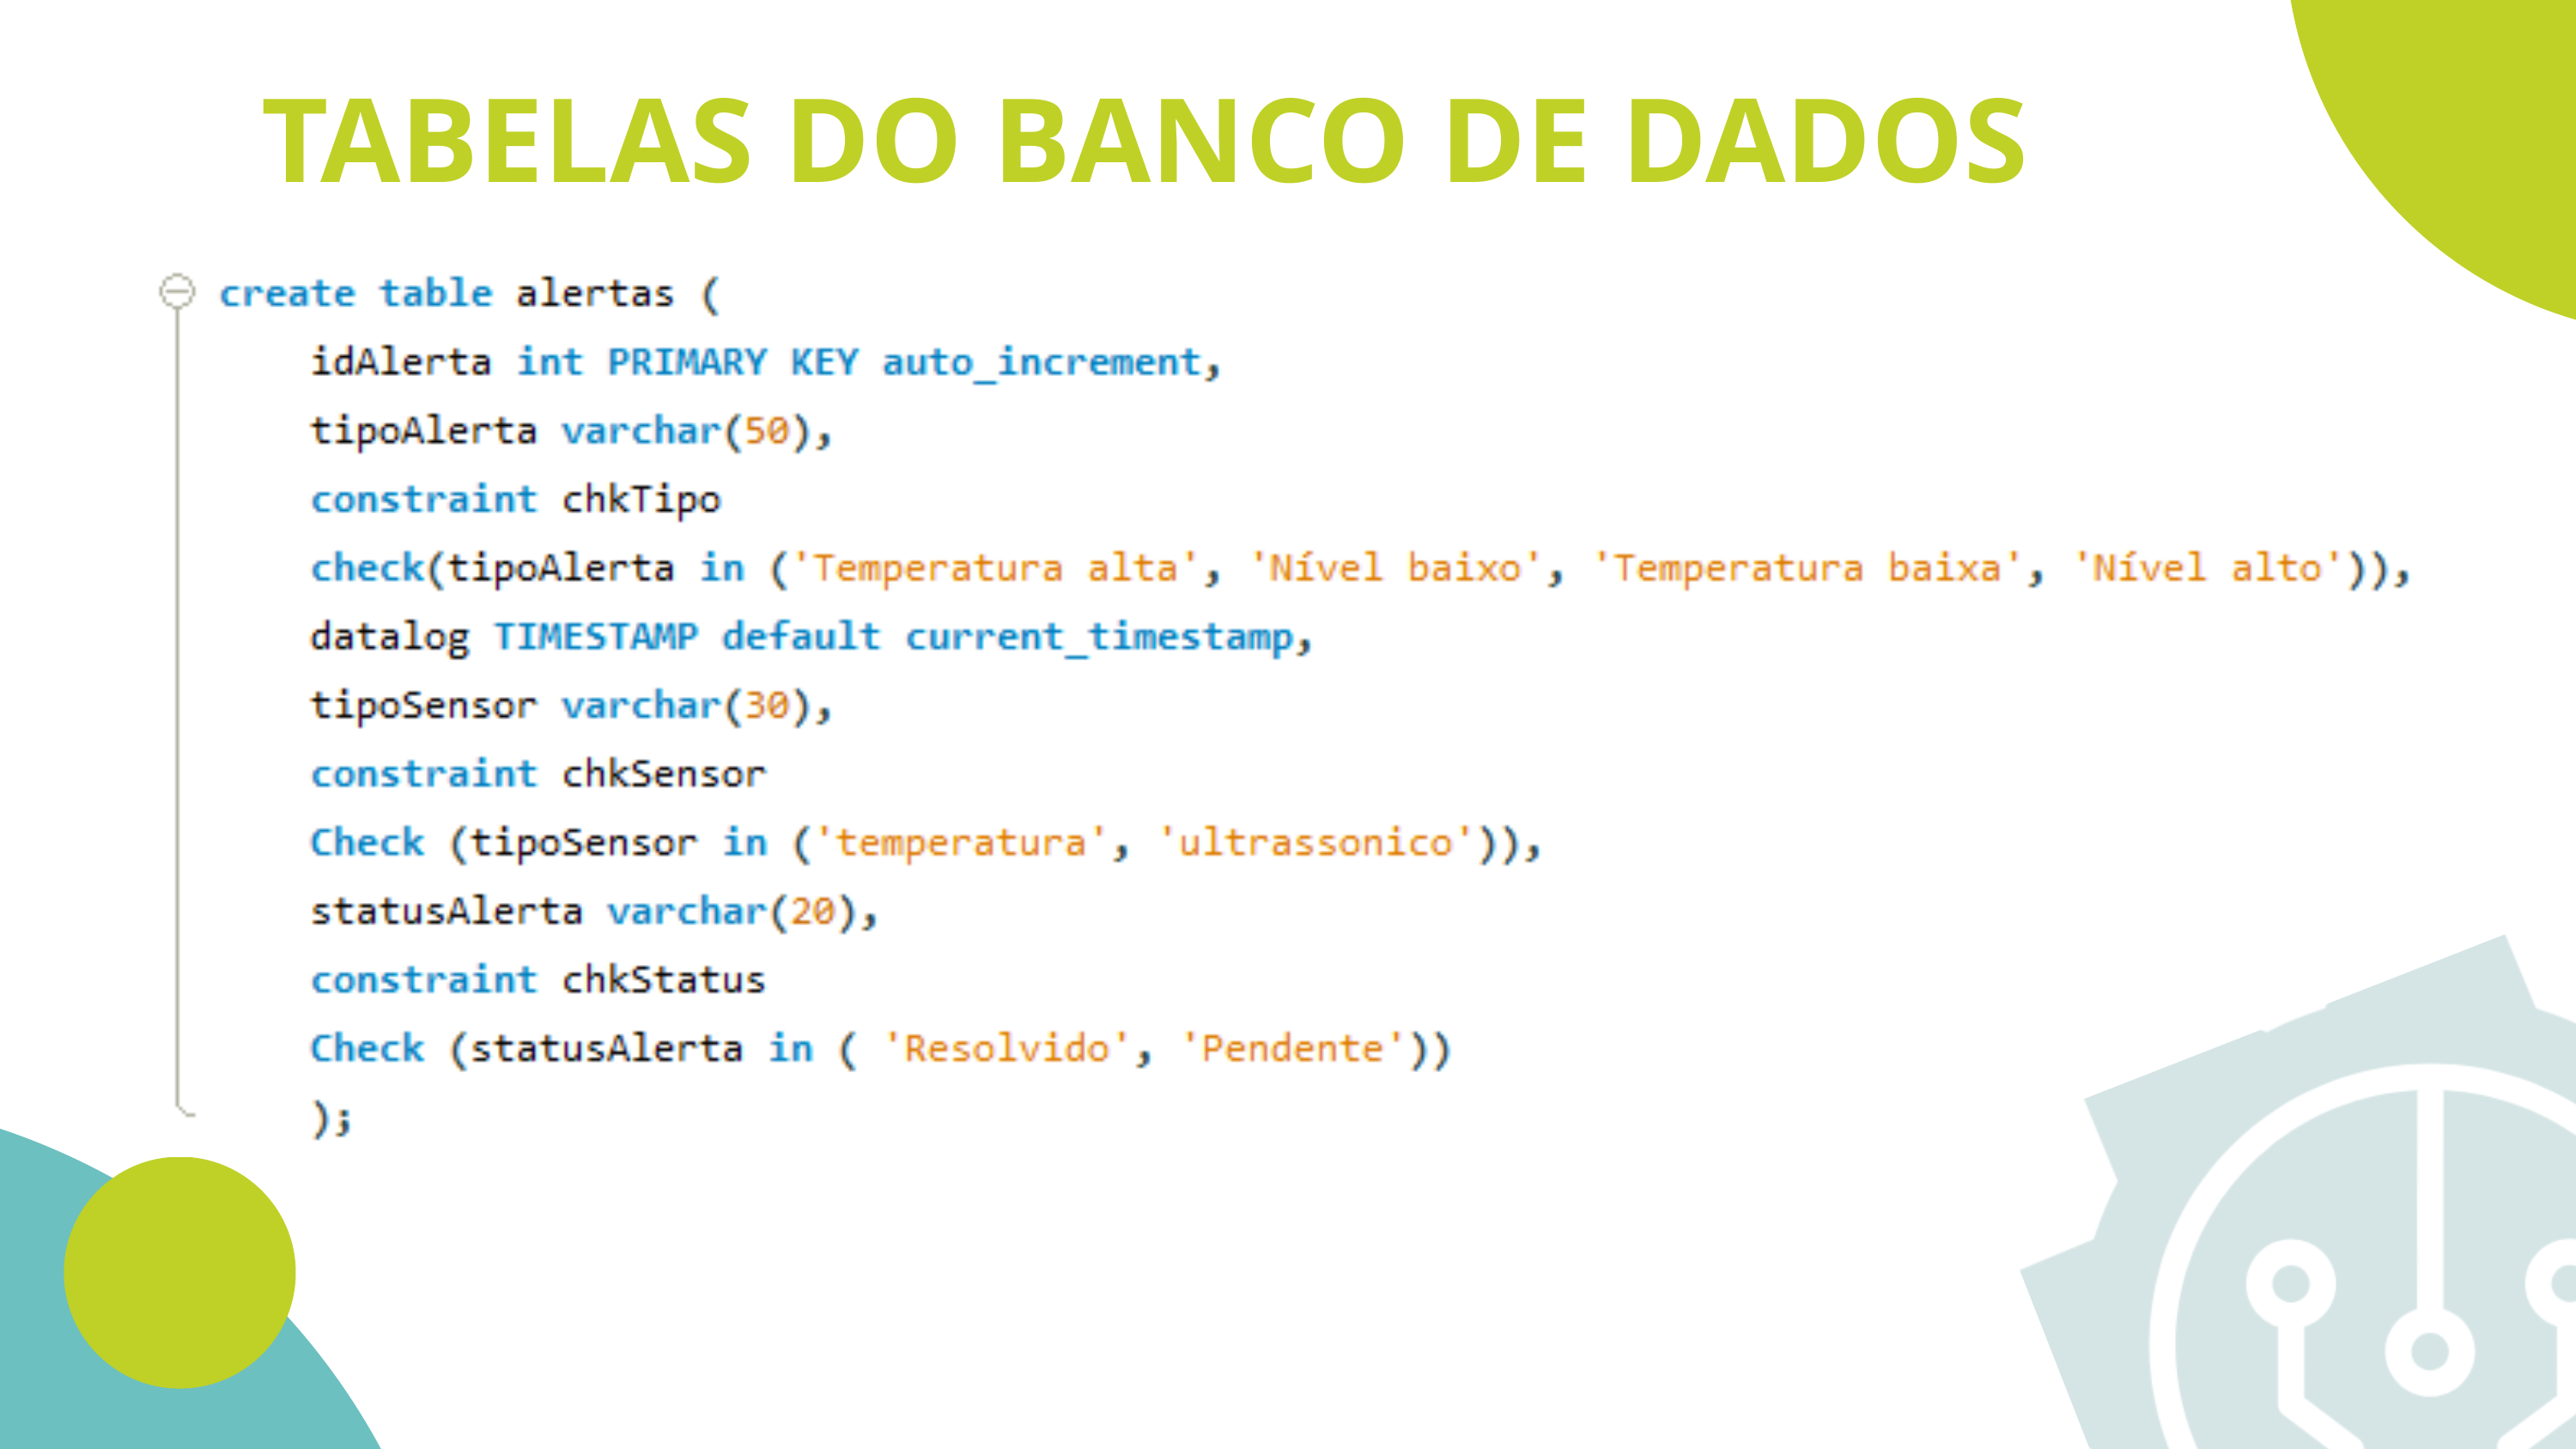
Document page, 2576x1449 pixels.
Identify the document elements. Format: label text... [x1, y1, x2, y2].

text_box [144, 271, 2432, 1157]
text_box [1970, 906, 2576, 1449]
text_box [64, 1156, 296, 1389]
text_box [2284, 0, 2576, 336]
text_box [0, 1094, 462, 1449]
text_box TABELAS DO BANCO DE DADOS [255, 43, 2036, 206]
